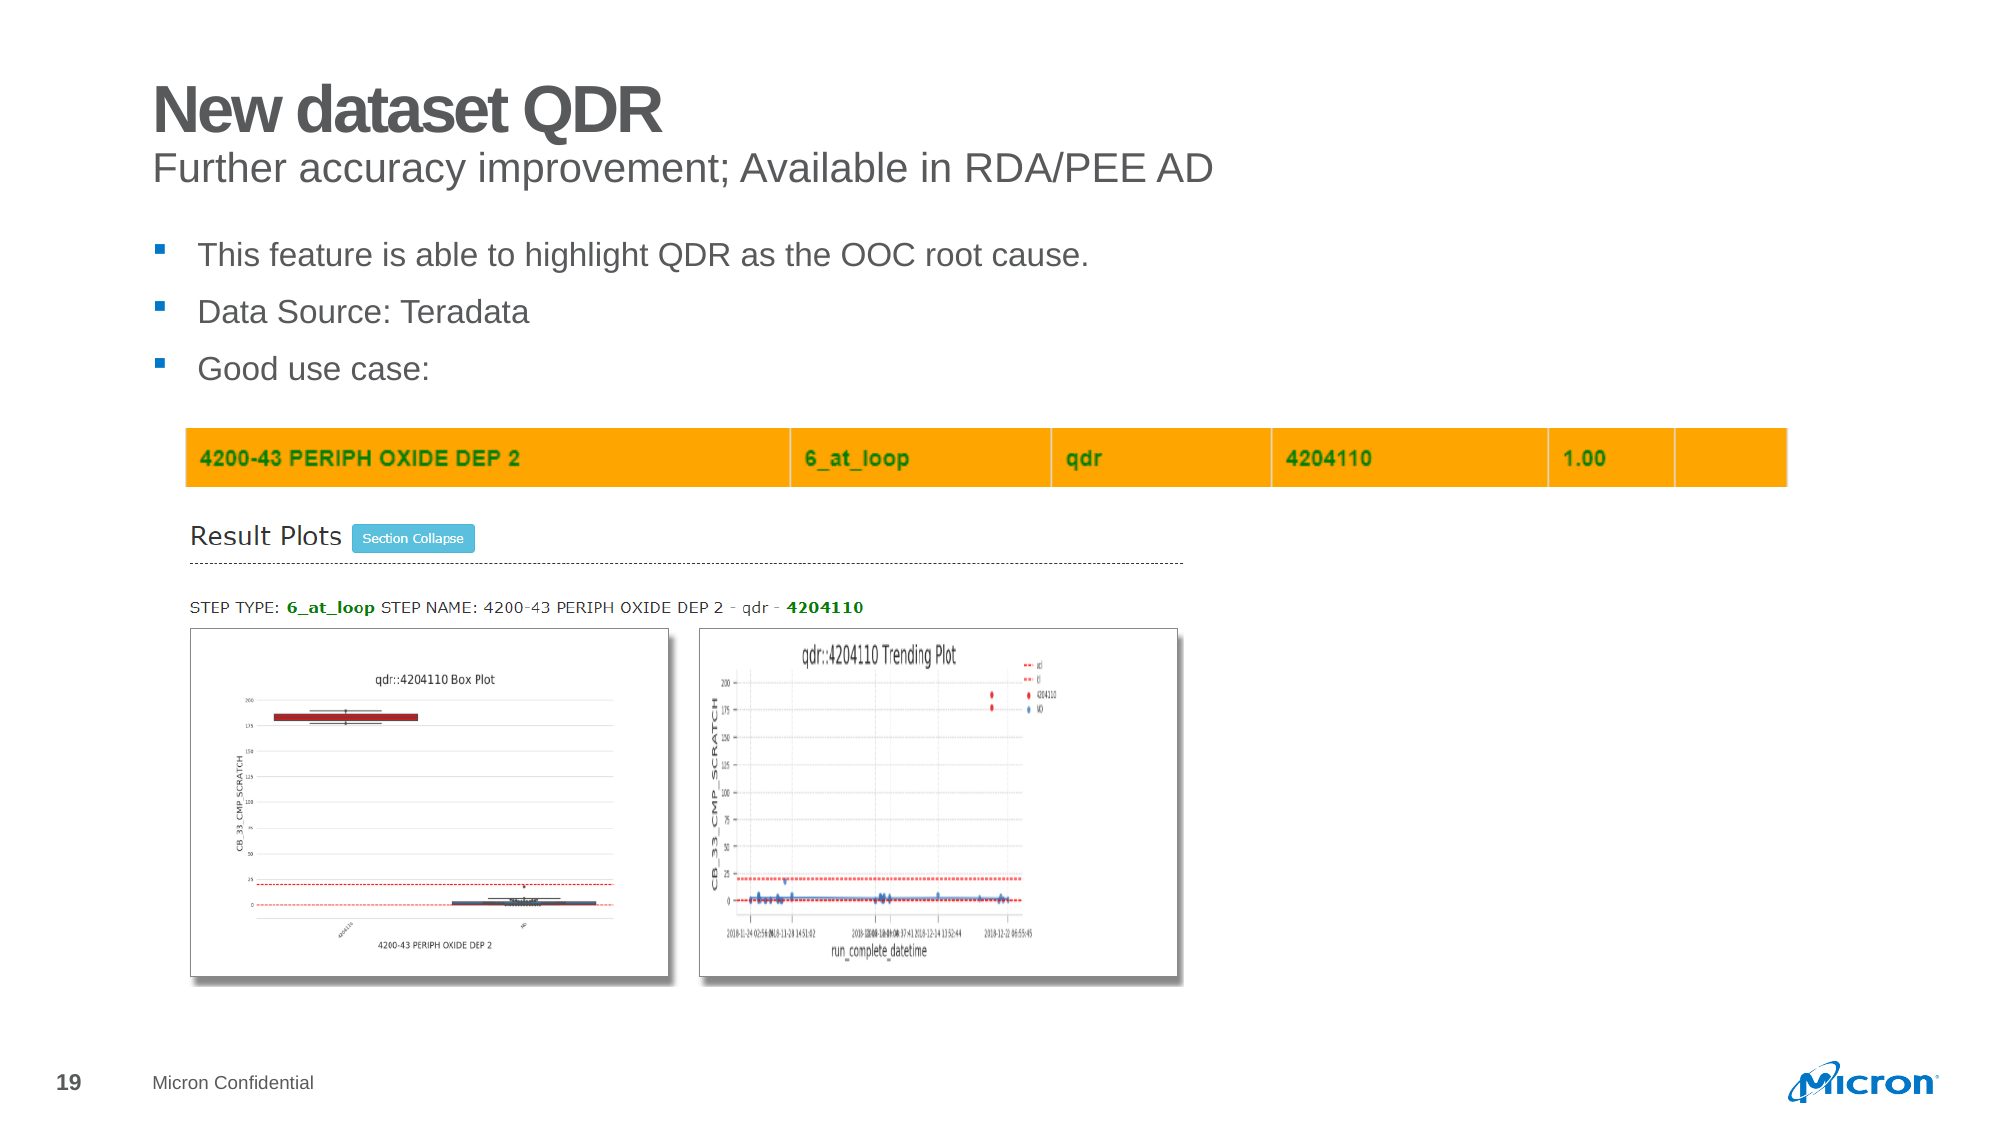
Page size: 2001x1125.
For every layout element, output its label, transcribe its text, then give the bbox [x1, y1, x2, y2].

list Further accuracy improvement; Available in RDA/PEE AD [137, 139, 1863, 199]
slide_number 19 [0, 1051, 138, 1112]
list This feature is able to highlight QDR as the OOC root cause. Data Source: Teradata Good use case: [137, 230, 1863, 1014]
picture [185, 513, 1184, 987]
title New dataset QDR [137, 59, 1863, 139]
picture [185, 428, 1790, 487]
picture [1788, 1061, 1939, 1103]
footer Micron Confidential [138, 1051, 366, 1112]
